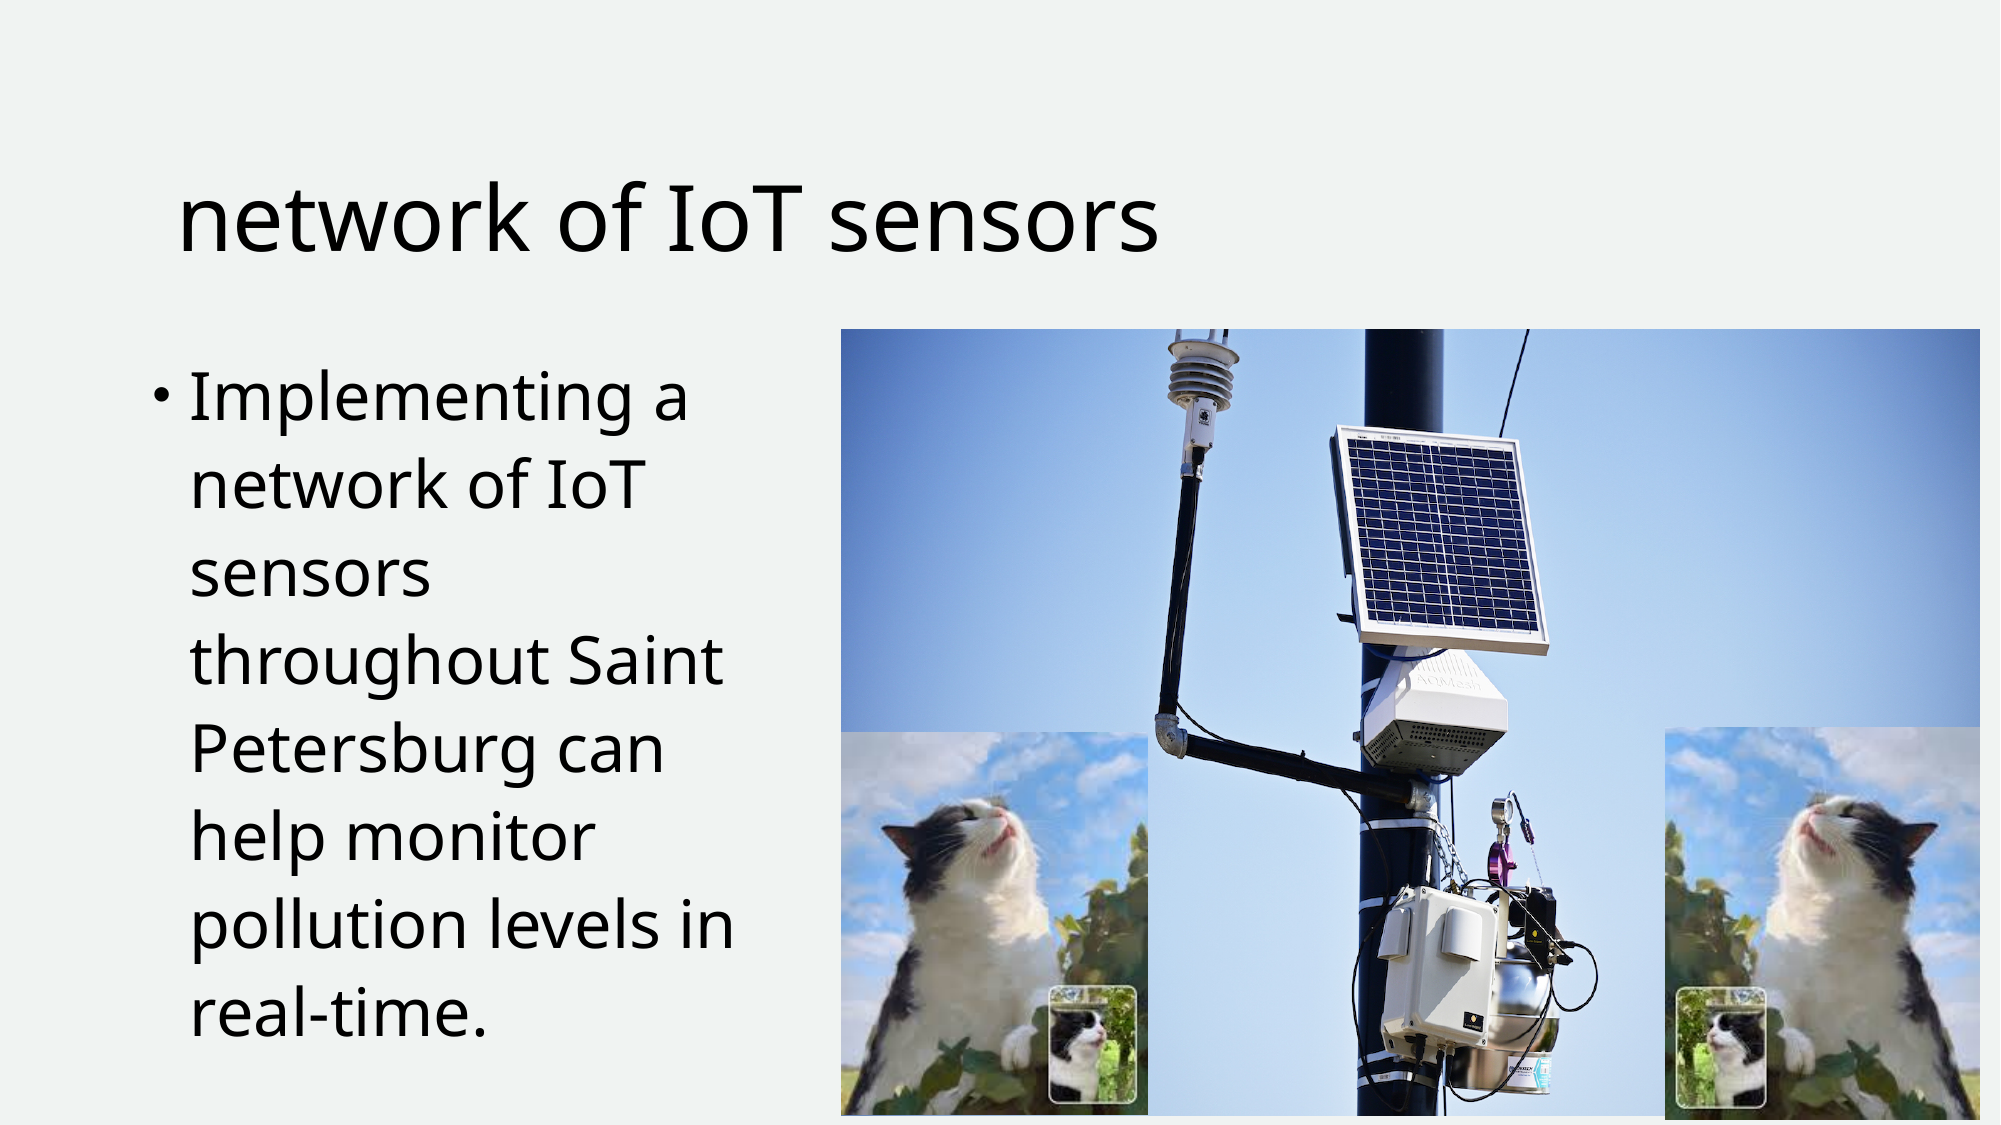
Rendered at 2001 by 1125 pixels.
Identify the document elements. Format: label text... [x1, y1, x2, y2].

text_box [60, 338, 841, 909]
picture [841, 329, 1980, 1121]
title network of IoT sensors [137, 95, 1863, 280]
list Implementing a network of IoT sensors throughout Saint Petersburg can help monitor pollution levels in real-time. [137, 909, 802, 1108]
